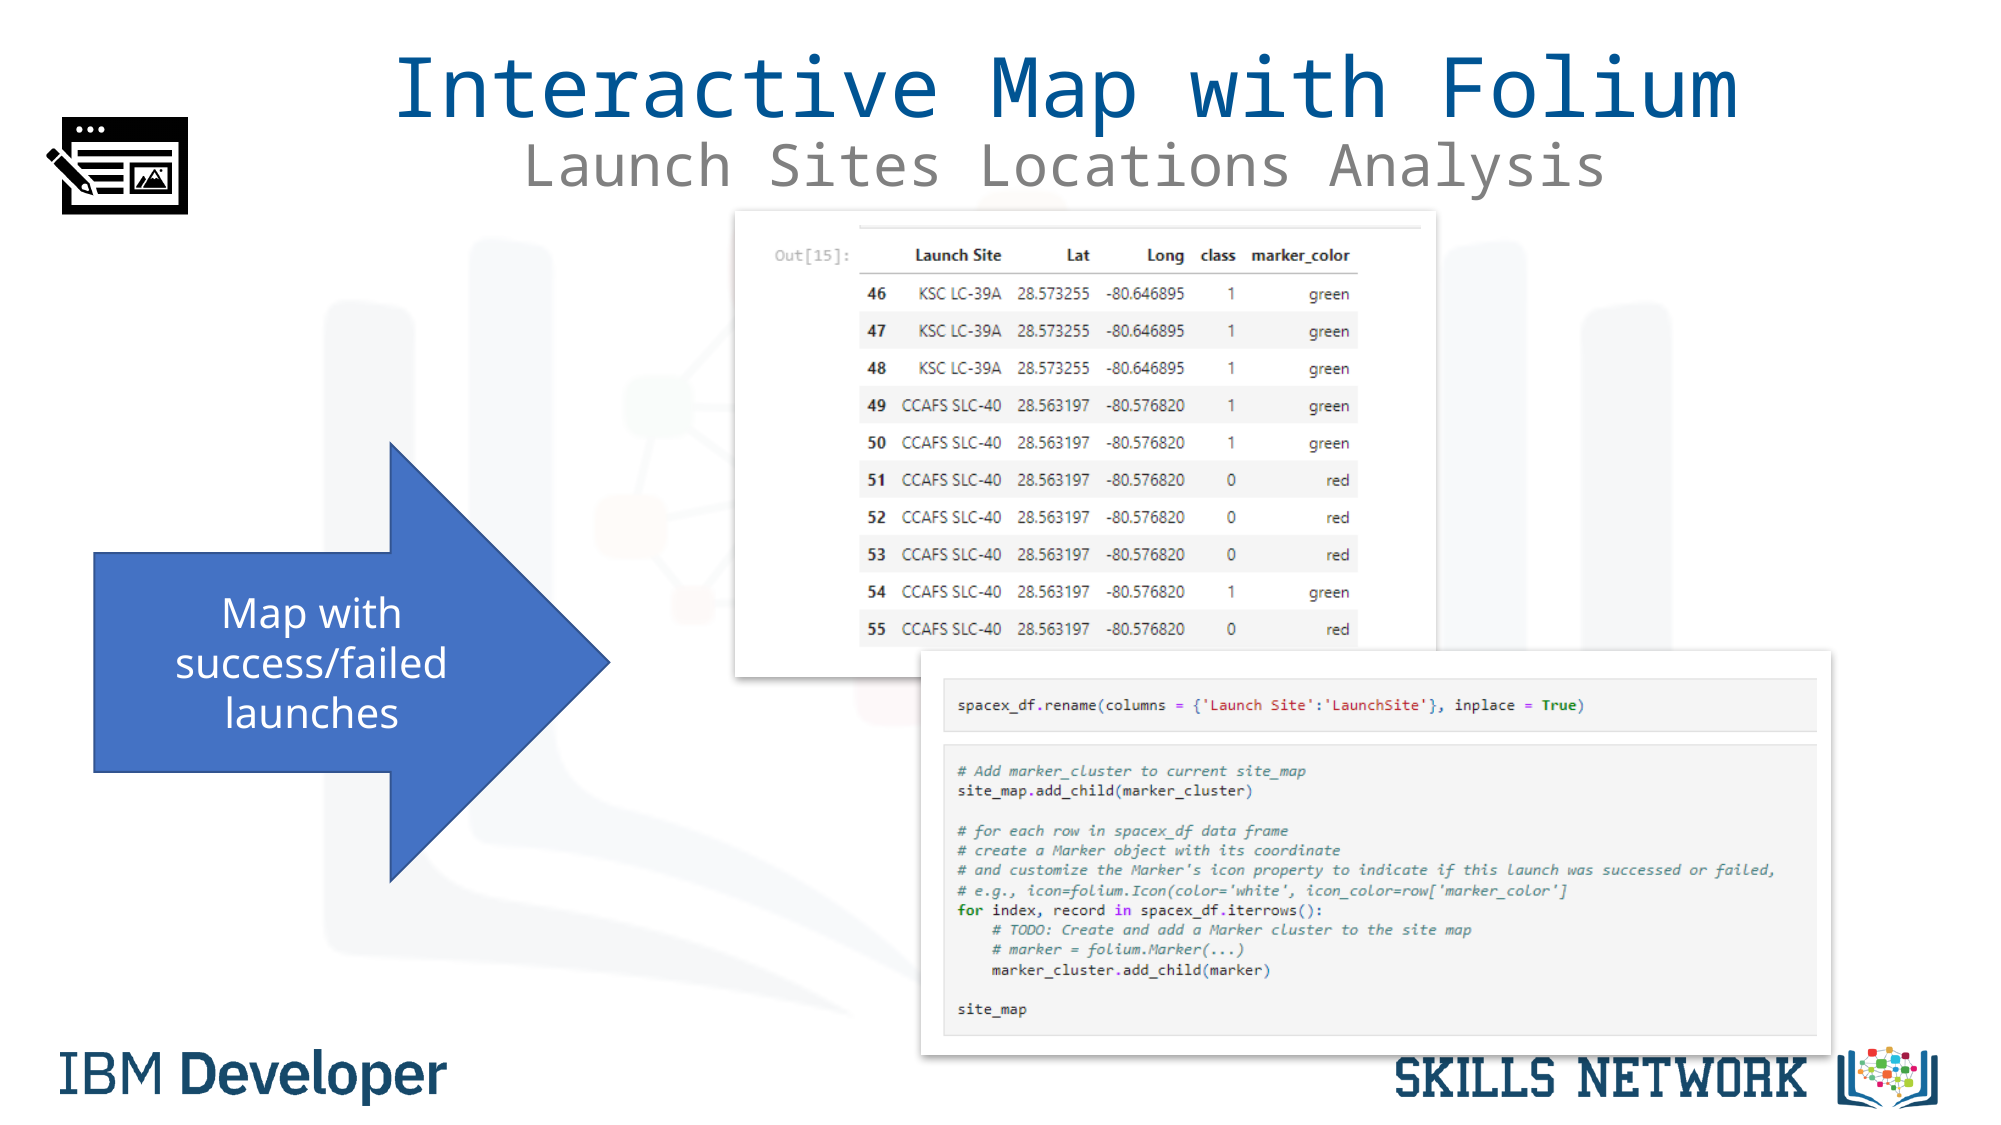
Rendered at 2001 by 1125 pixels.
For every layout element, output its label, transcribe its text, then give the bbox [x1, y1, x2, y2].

picture [43, 90, 194, 241]
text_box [94, 443, 610, 882]
picture [749, 225, 1422, 663]
picture [1390, 1045, 1945, 1111]
text_box Interactive Map with Folium Launch Sites Locations Analysis [261, 38, 1870, 207]
picture [55, 1045, 459, 1108]
picture [935, 665, 1817, 1041]
